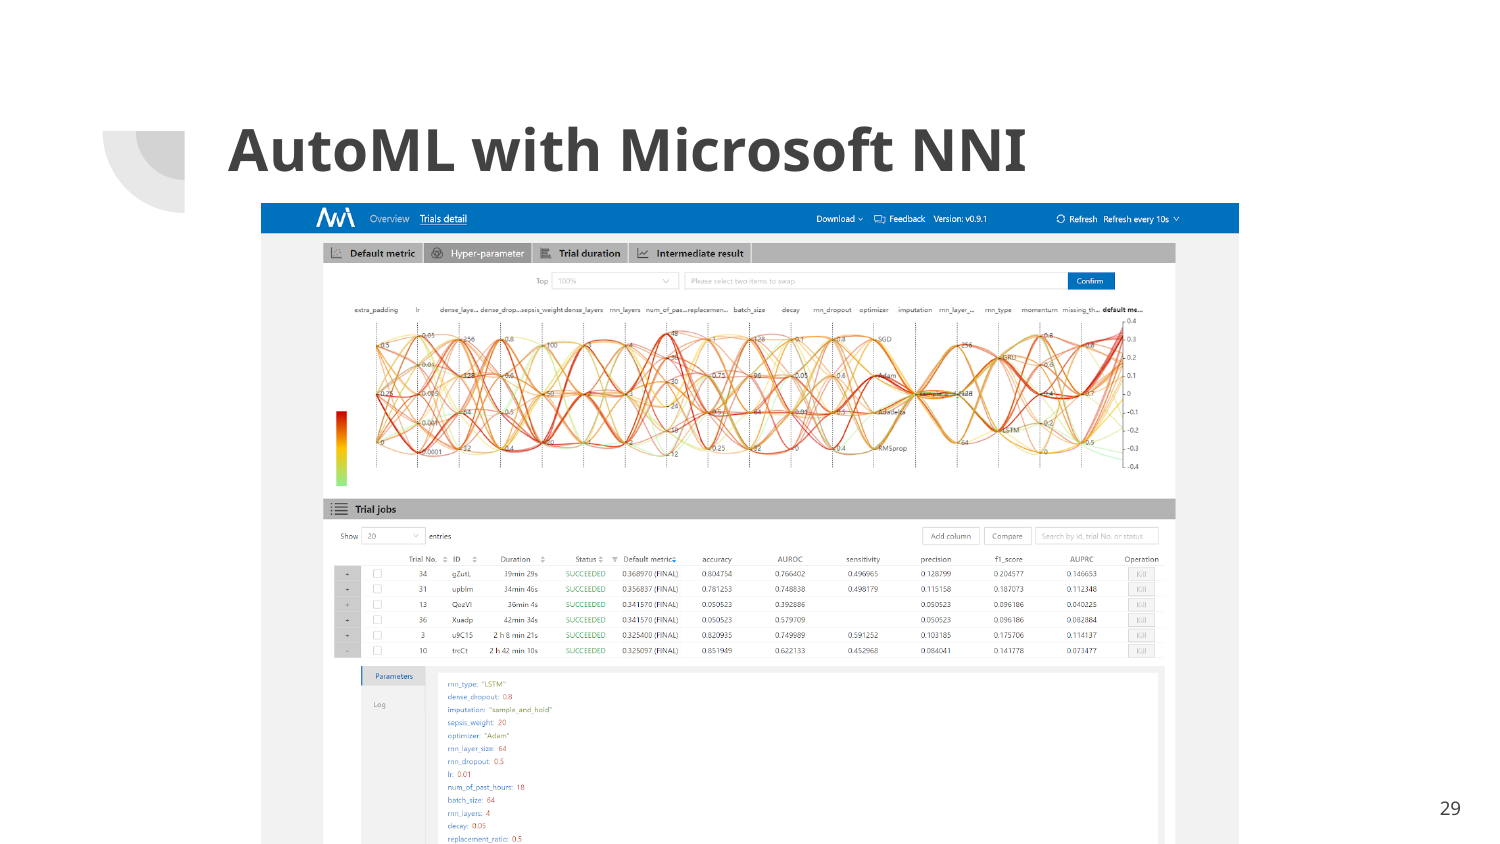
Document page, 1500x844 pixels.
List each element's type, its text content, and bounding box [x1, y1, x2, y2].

slide_number ‹#› [1386, 777, 1477, 842]
picture [260, 203, 1240, 844]
title AutoML with Microsoft NNI [213, 98, 1368, 263]
